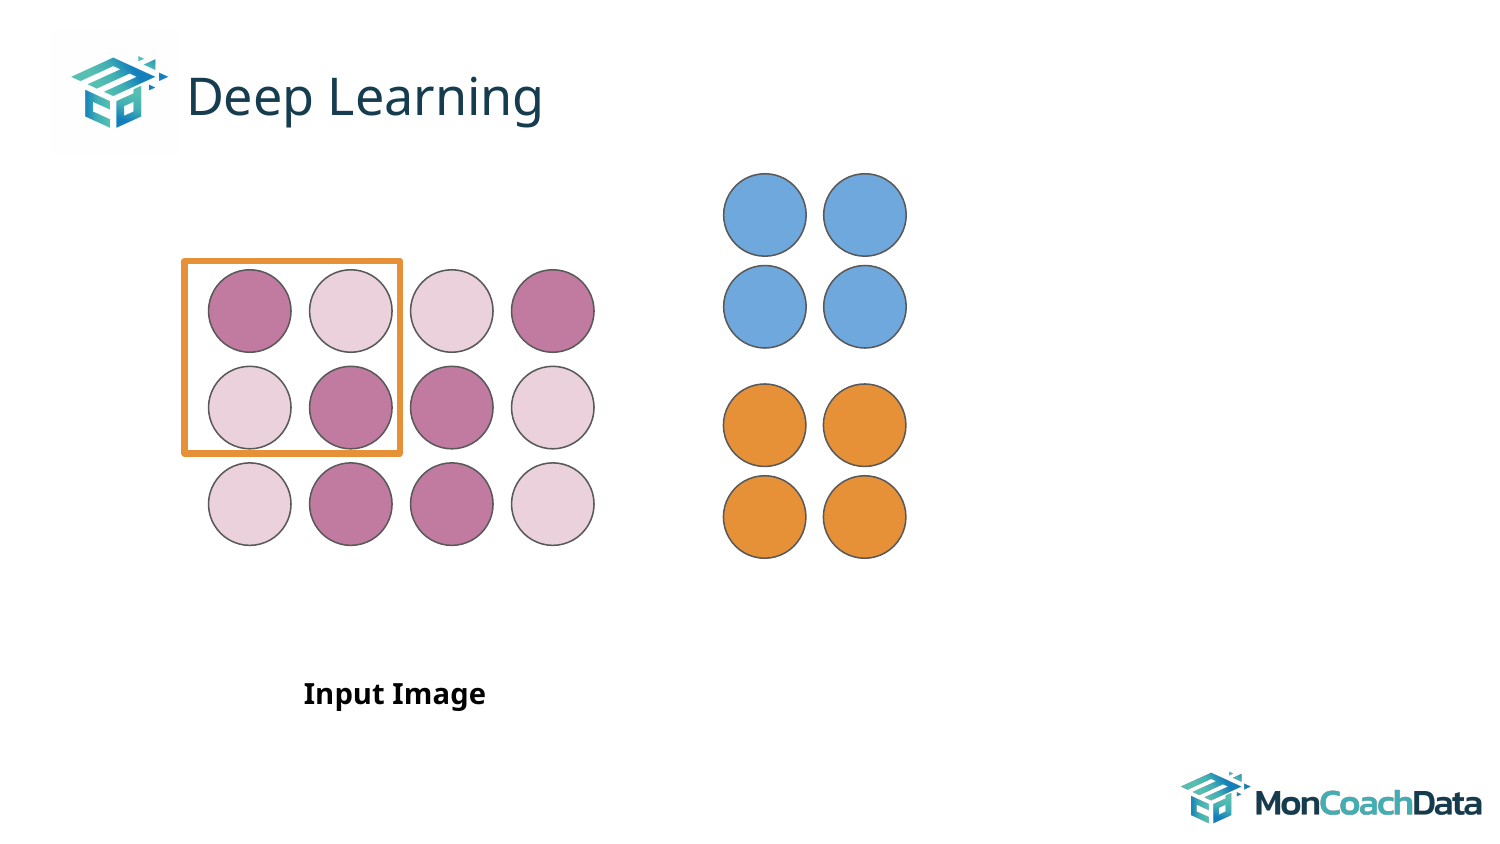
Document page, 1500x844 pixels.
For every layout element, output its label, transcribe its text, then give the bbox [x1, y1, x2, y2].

text_box [410, 462, 494, 546]
title Deep Learning [171, 48, 1449, 143]
text_box [410, 269, 494, 353]
text_box [723, 475, 806, 559]
text_box [823, 383, 906, 467]
text_box [823, 265, 907, 349]
text_box [723, 173, 807, 257]
text_box [511, 366, 595, 449]
text_box [410, 366, 494, 449]
text_box [511, 462, 595, 546]
text_box [208, 462, 292, 546]
text_box [823, 173, 907, 257]
text_box Input Image [288, 660, 530, 743]
text_box [184, 260, 400, 454]
text_box [723, 265, 807, 349]
text_box [309, 462, 393, 546]
text_box [511, 269, 595, 353]
picture [1162, 750, 1500, 844]
picture [51, 27, 177, 153]
text_box [723, 383, 806, 467]
text_box [823, 475, 906, 559]
